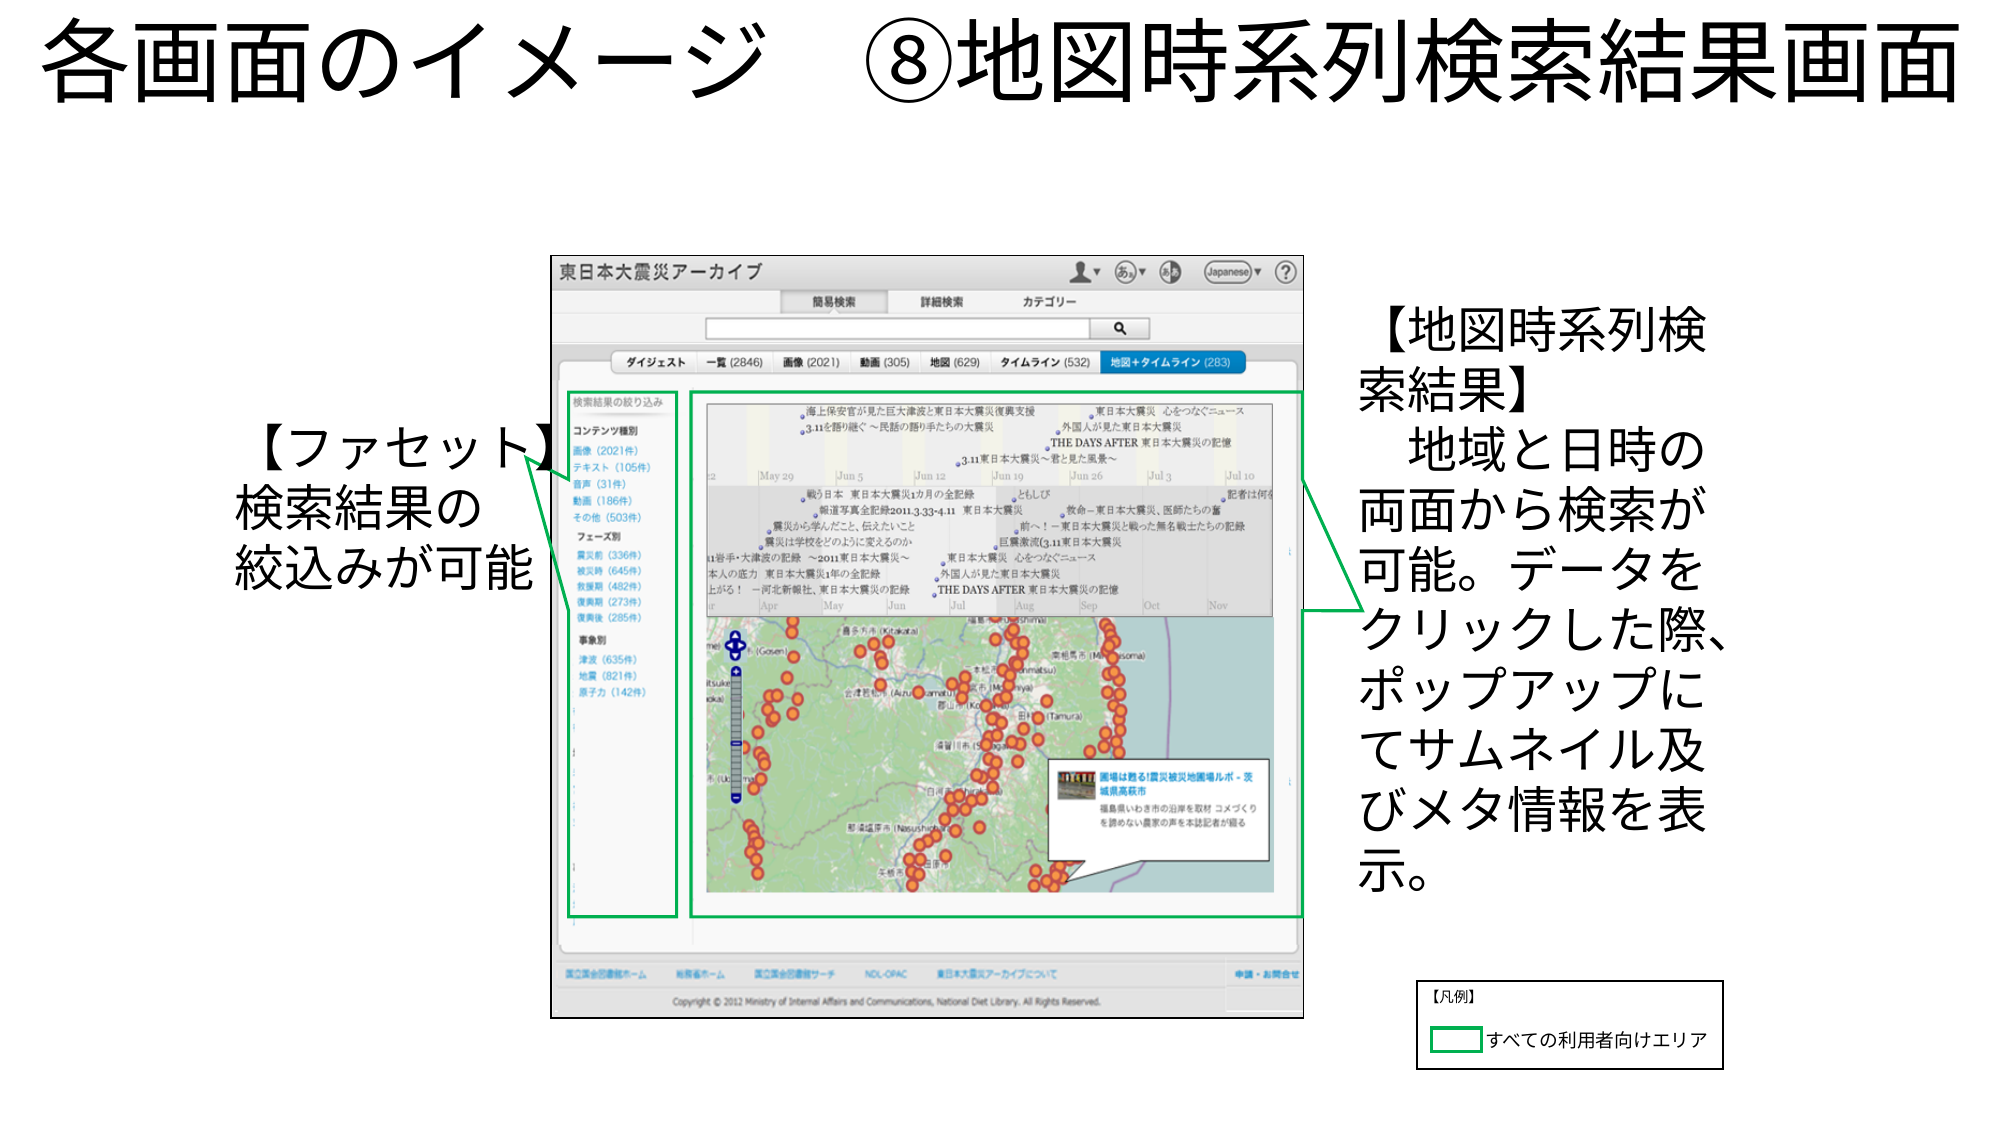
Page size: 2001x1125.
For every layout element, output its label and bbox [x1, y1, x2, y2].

list [551, 256, 1303, 1018]
picture [555, 956, 1303, 1012]
text_box [219, 408, 551, 604]
title [20, 4, 1984, 127]
text_box [1303, 290, 1750, 918]
text_box [1410, 980, 1724, 1070]
